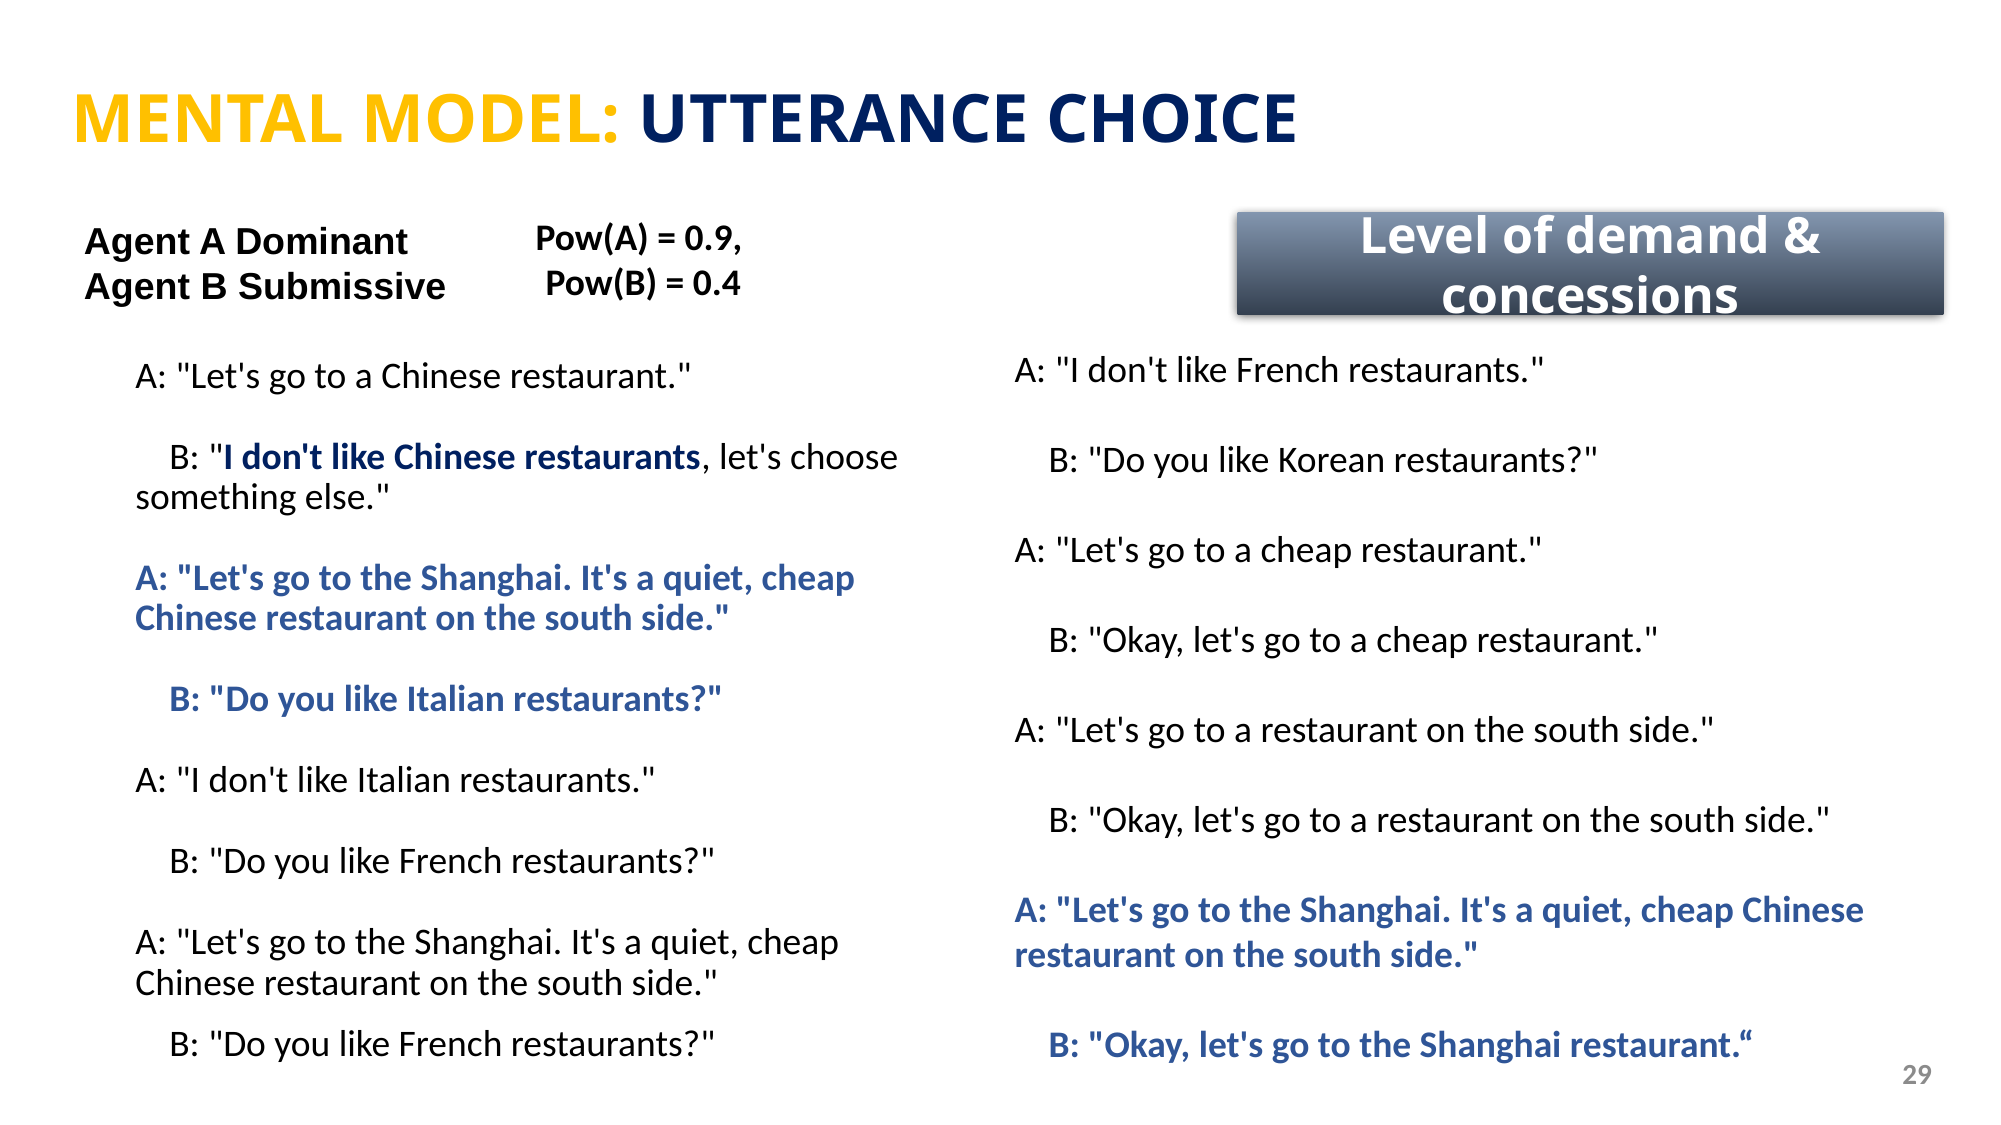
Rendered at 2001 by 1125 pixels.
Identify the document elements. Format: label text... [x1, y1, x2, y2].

text_box Agent A Dominant Agent B Submissive [69, 220, 644, 304]
text_box A: "I don't like French restaurants." B: "Do you like Korean restaurants?" A: "Let's go to a cheap restaurant." B: "Okay, let's go to a cheap restaurant." A: "Let's go to a restaurant on the south side." B: "Okay, let's go to a restaurant on the south side." A: "Let's go to the Shanghai. It's a quiet, cheap Chinese restaurant on the south side." B: "Okay, let's go to the Shanghai restaurant.“ [999, 337, 1939, 1118]
text_box Mental model: utterance choice [56, 33, 1782, 209]
text_box Pow(A) = 0.9, Pow(B) = 0.4 [492, 212, 795, 304]
text_box A: "Let's go to a Chinese restaurant." B: "I don't like Chinese restaurants, let's choose something else." A: "Let's go to the Shanghai. It's a quiet, cheap Chinese restaurant on the south side." B: "Do you like Italian restaurants?" A: "I don't like Italian restaurants." B: "Do you like French restaurants?" A: "Let's go to the Shanghai. It's a quiet, cheap Chinese restaurant on the south side." B: "Do you like French restaurants?" [120, 348, 917, 1115]
slide_number 29 [1496, 1042, 1947, 1103]
text_box Level of demand & concessions [1237, 212, 1944, 315]
